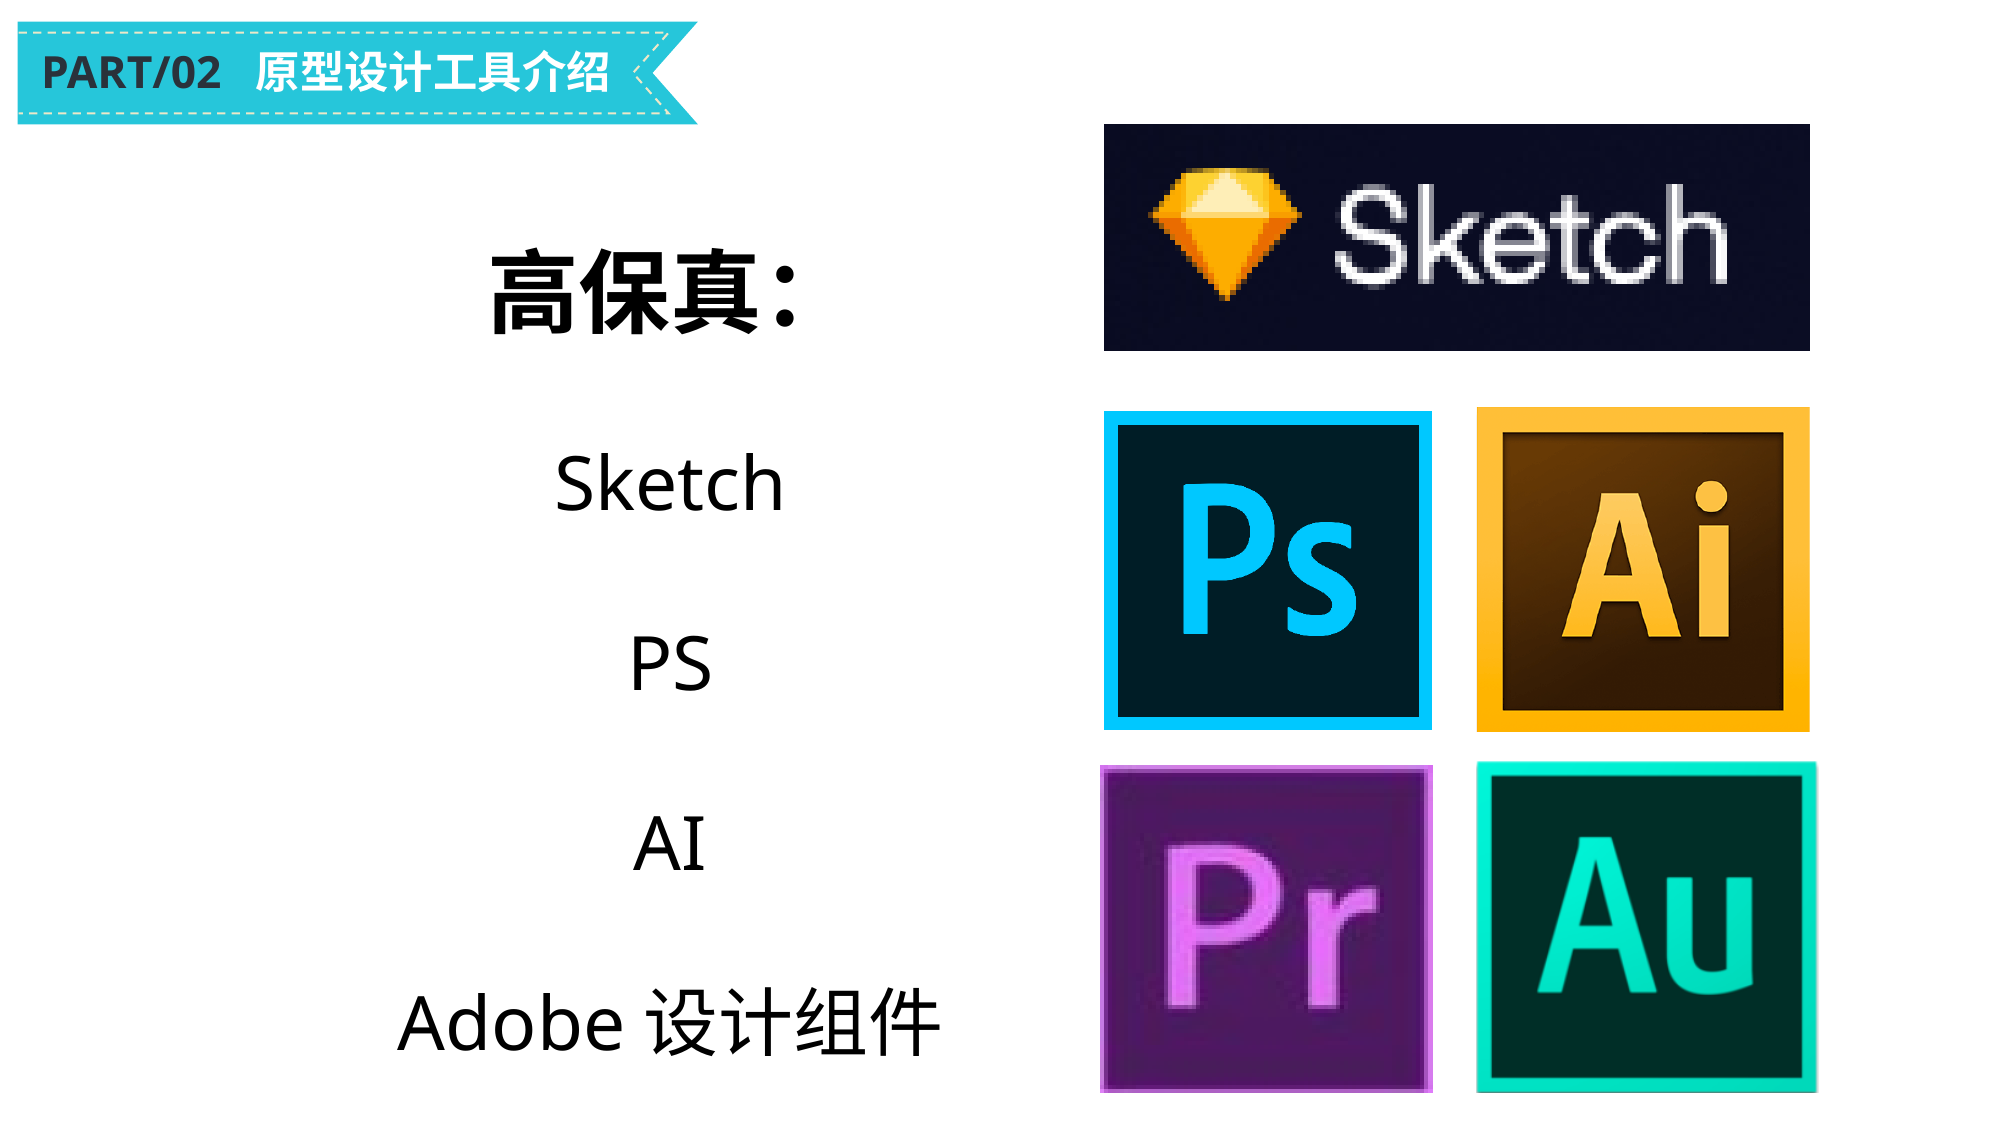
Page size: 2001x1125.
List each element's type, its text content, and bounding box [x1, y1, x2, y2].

picture [1476, 407, 1810, 732]
picture [1104, 124, 1810, 351]
picture [1096, 761, 1433, 1093]
picture [1476, 761, 1819, 1093]
picture [1119, 426, 1418, 716]
text_box 高保真： Sketch PS AI Adobe设计组件 [170, 117, 1171, 1073]
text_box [17, 21, 698, 125]
